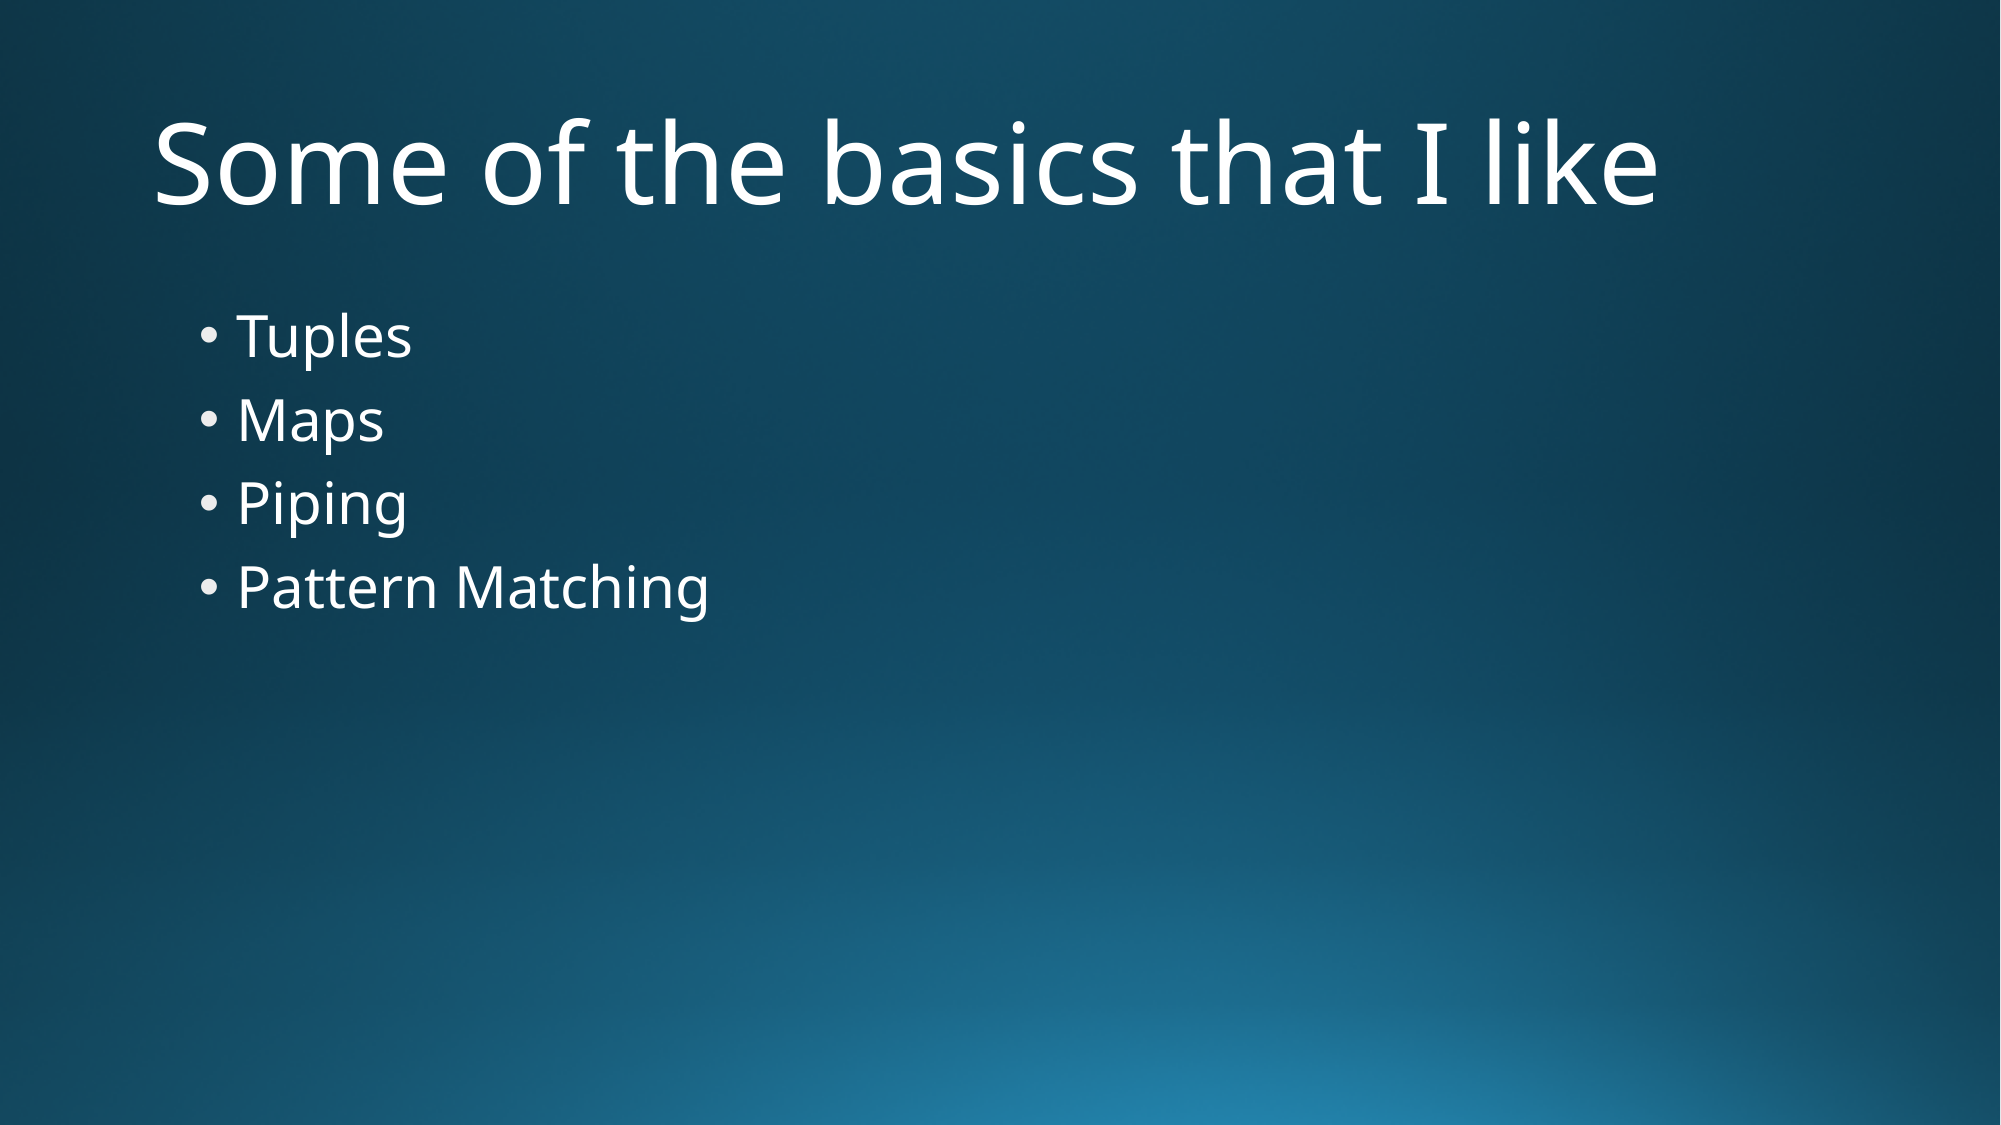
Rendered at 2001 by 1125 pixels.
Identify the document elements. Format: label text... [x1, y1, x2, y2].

picture [0, 0, 2001, 1125]
title Some of the basics that I like [137, 59, 1863, 278]
list Tuples Maps Piping Pattern Matching [183, 299, 1863, 1014]
